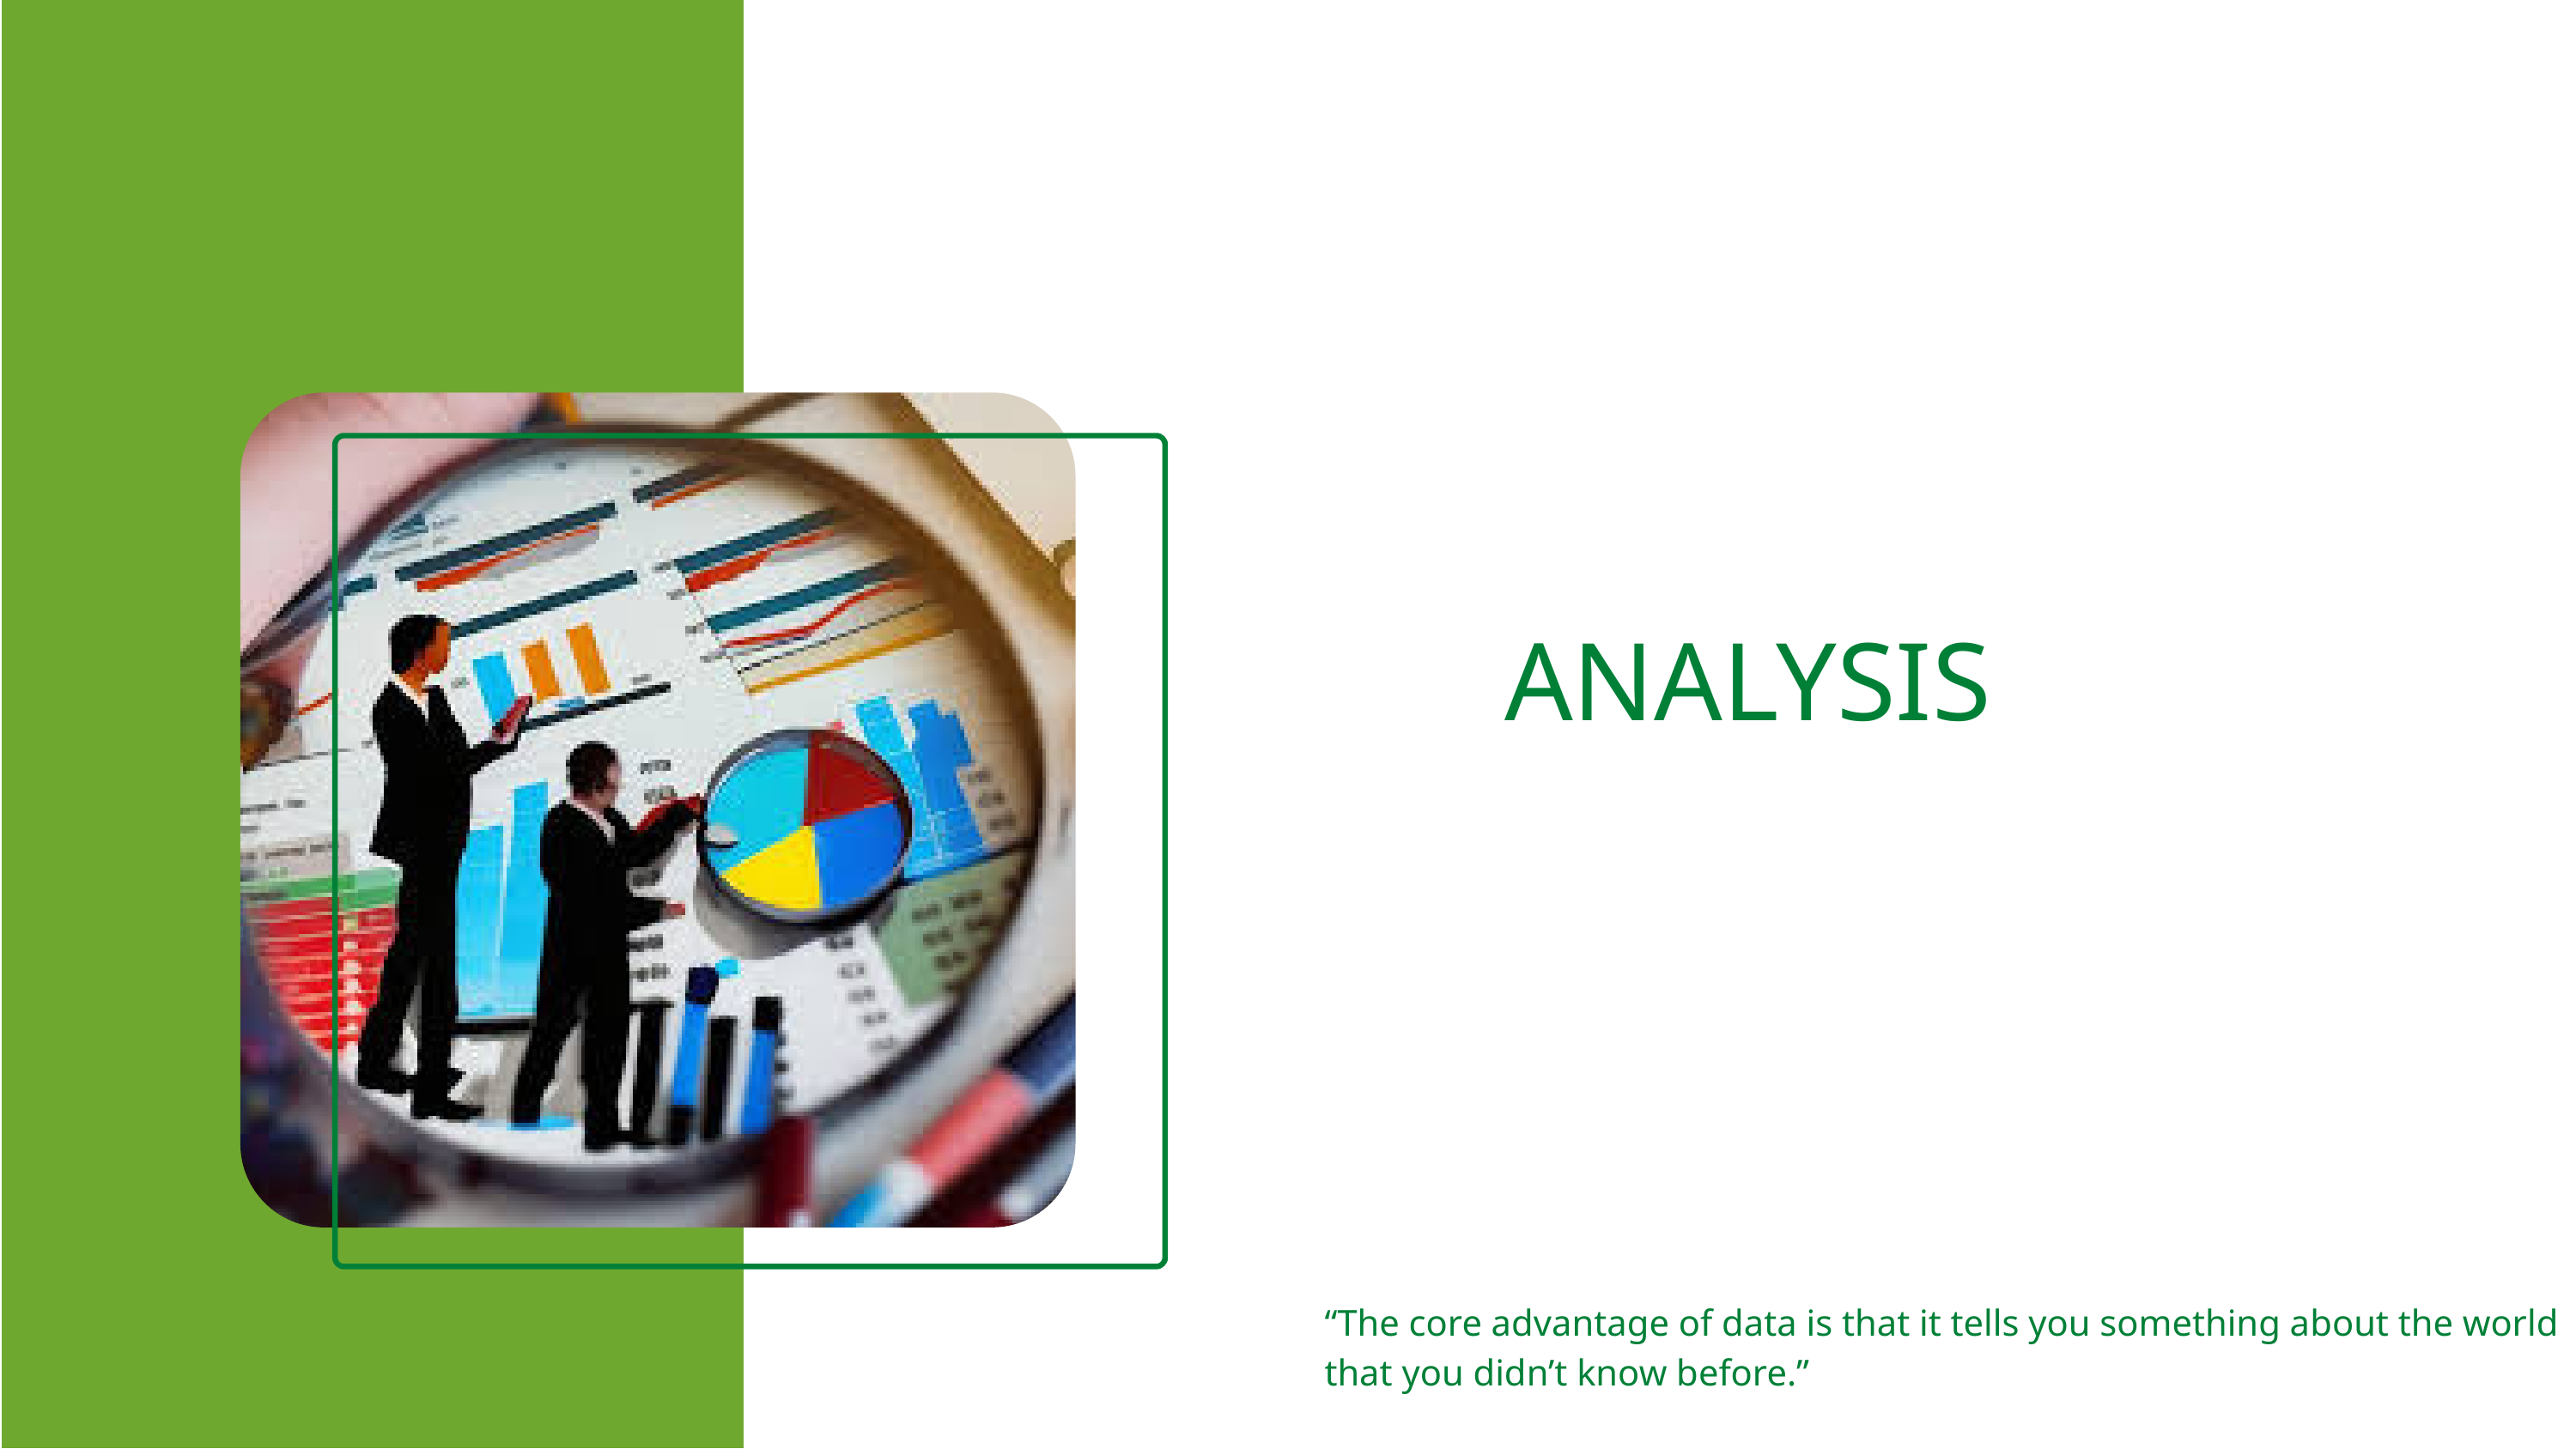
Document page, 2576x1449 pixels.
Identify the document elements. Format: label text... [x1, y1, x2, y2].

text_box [240, 391, 1076, 1228]
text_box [1, 0, 744, 1449]
text_box ANALYSIS [1504, 591, 2377, 743]
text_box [331, 433, 1169, 1270]
text_box “The core advantage of data is that it tells you something about the world that you didn’t know before.” [1324, 1293, 2576, 1393]
